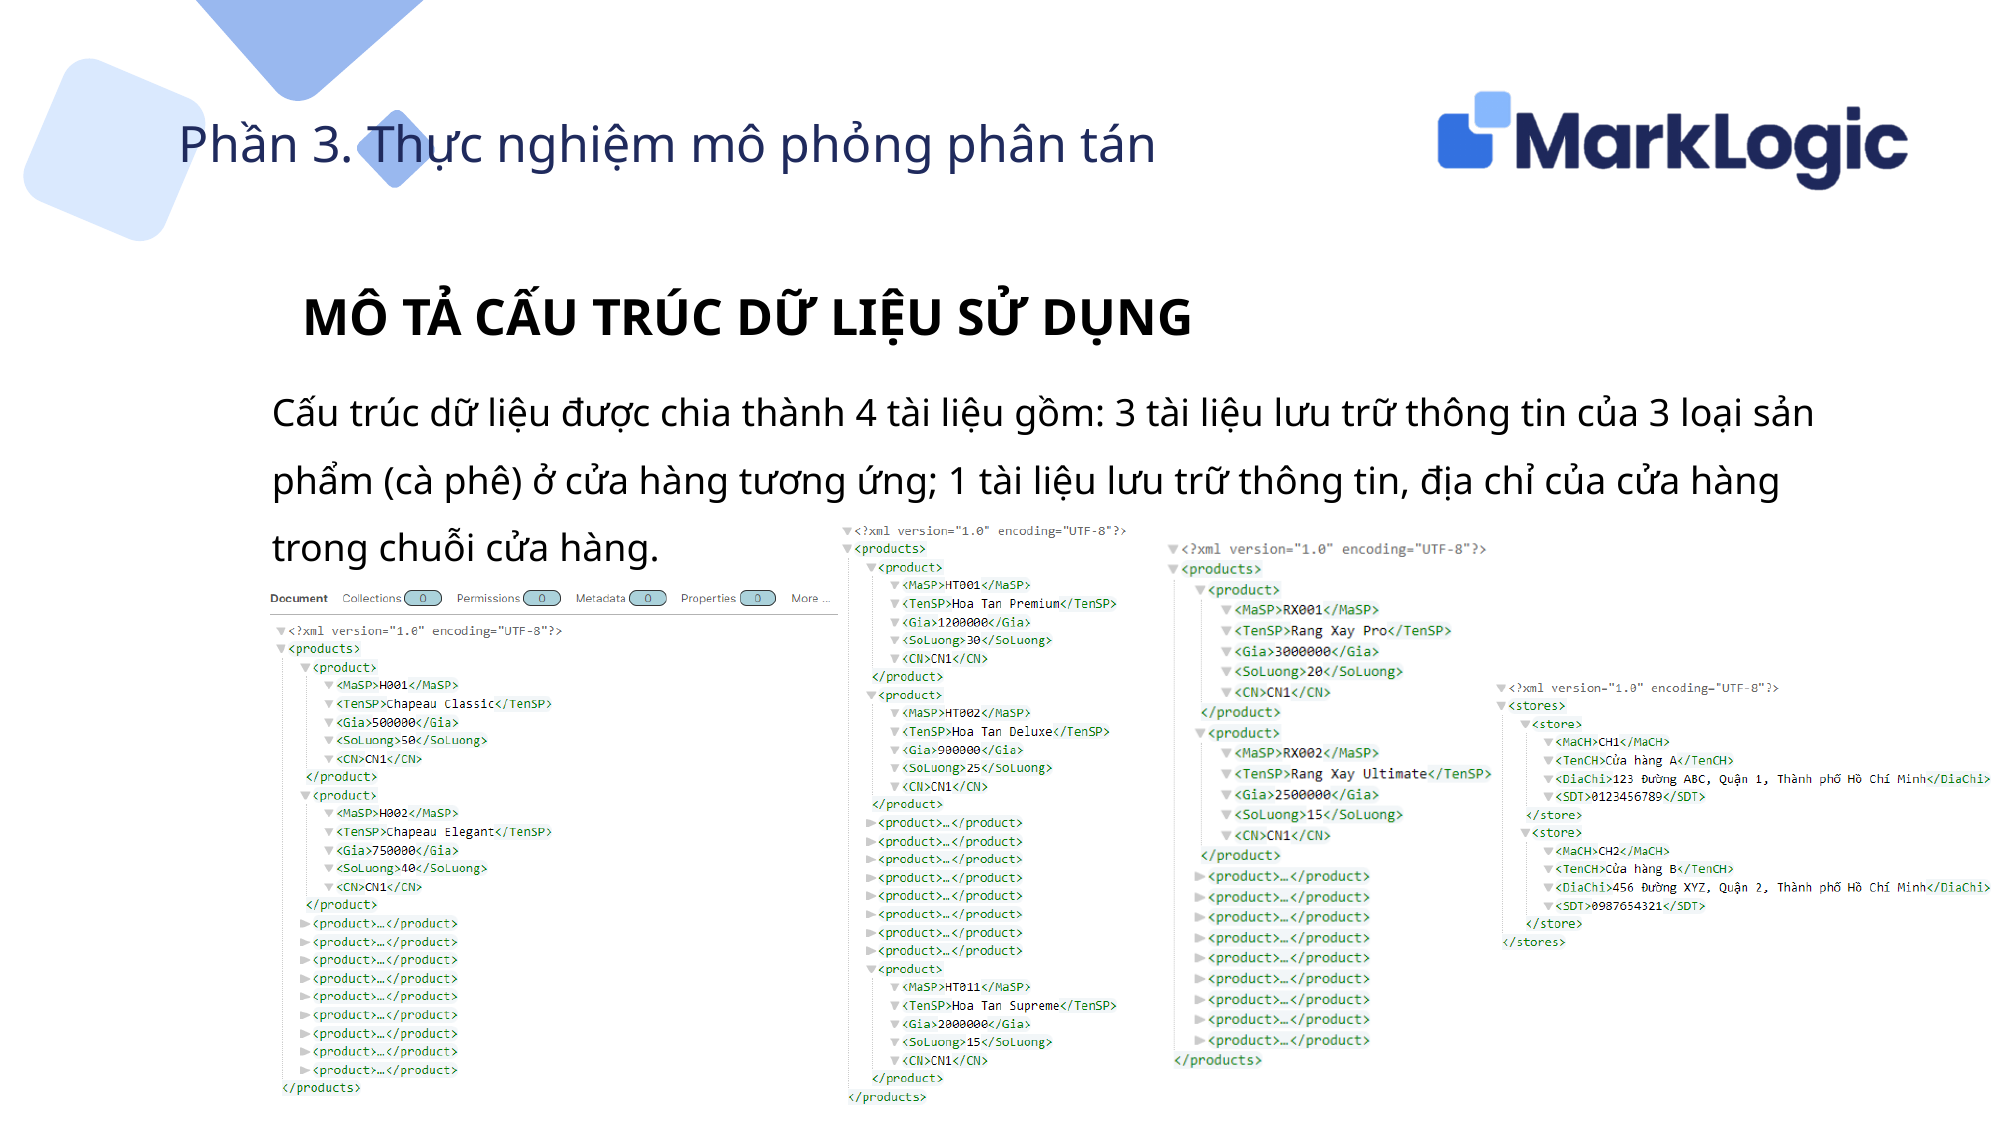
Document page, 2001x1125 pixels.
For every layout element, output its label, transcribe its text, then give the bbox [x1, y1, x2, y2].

text_box [194, 0, 426, 102]
text_box [22, 57, 200, 243]
picture [270, 516, 2000, 1109]
text_box Phần 3. Thực nghiệm mô phỏng phân tán [164, 105, 1173, 180]
text_box [382, 180, 408, 189]
text_box MÔ TẢ CẤU TRÚC DỮ LIỆU SỬ DỤNG [287, 247, 1209, 353]
text_box Cấu trúc dữ liệu được chia thành 4 tài liệu gồm: 3 tài liệu lưu trữ thông tin của 3 loại sản phẩm (cà phê) ở cửa hàng tương ứng; 1 tài liệu lưu trữ thông tin, địa chỉ của cửa hàng trong chuỗi cửa hàng. [257, 359, 1900, 577]
picture [1391, 63, 1960, 216]
